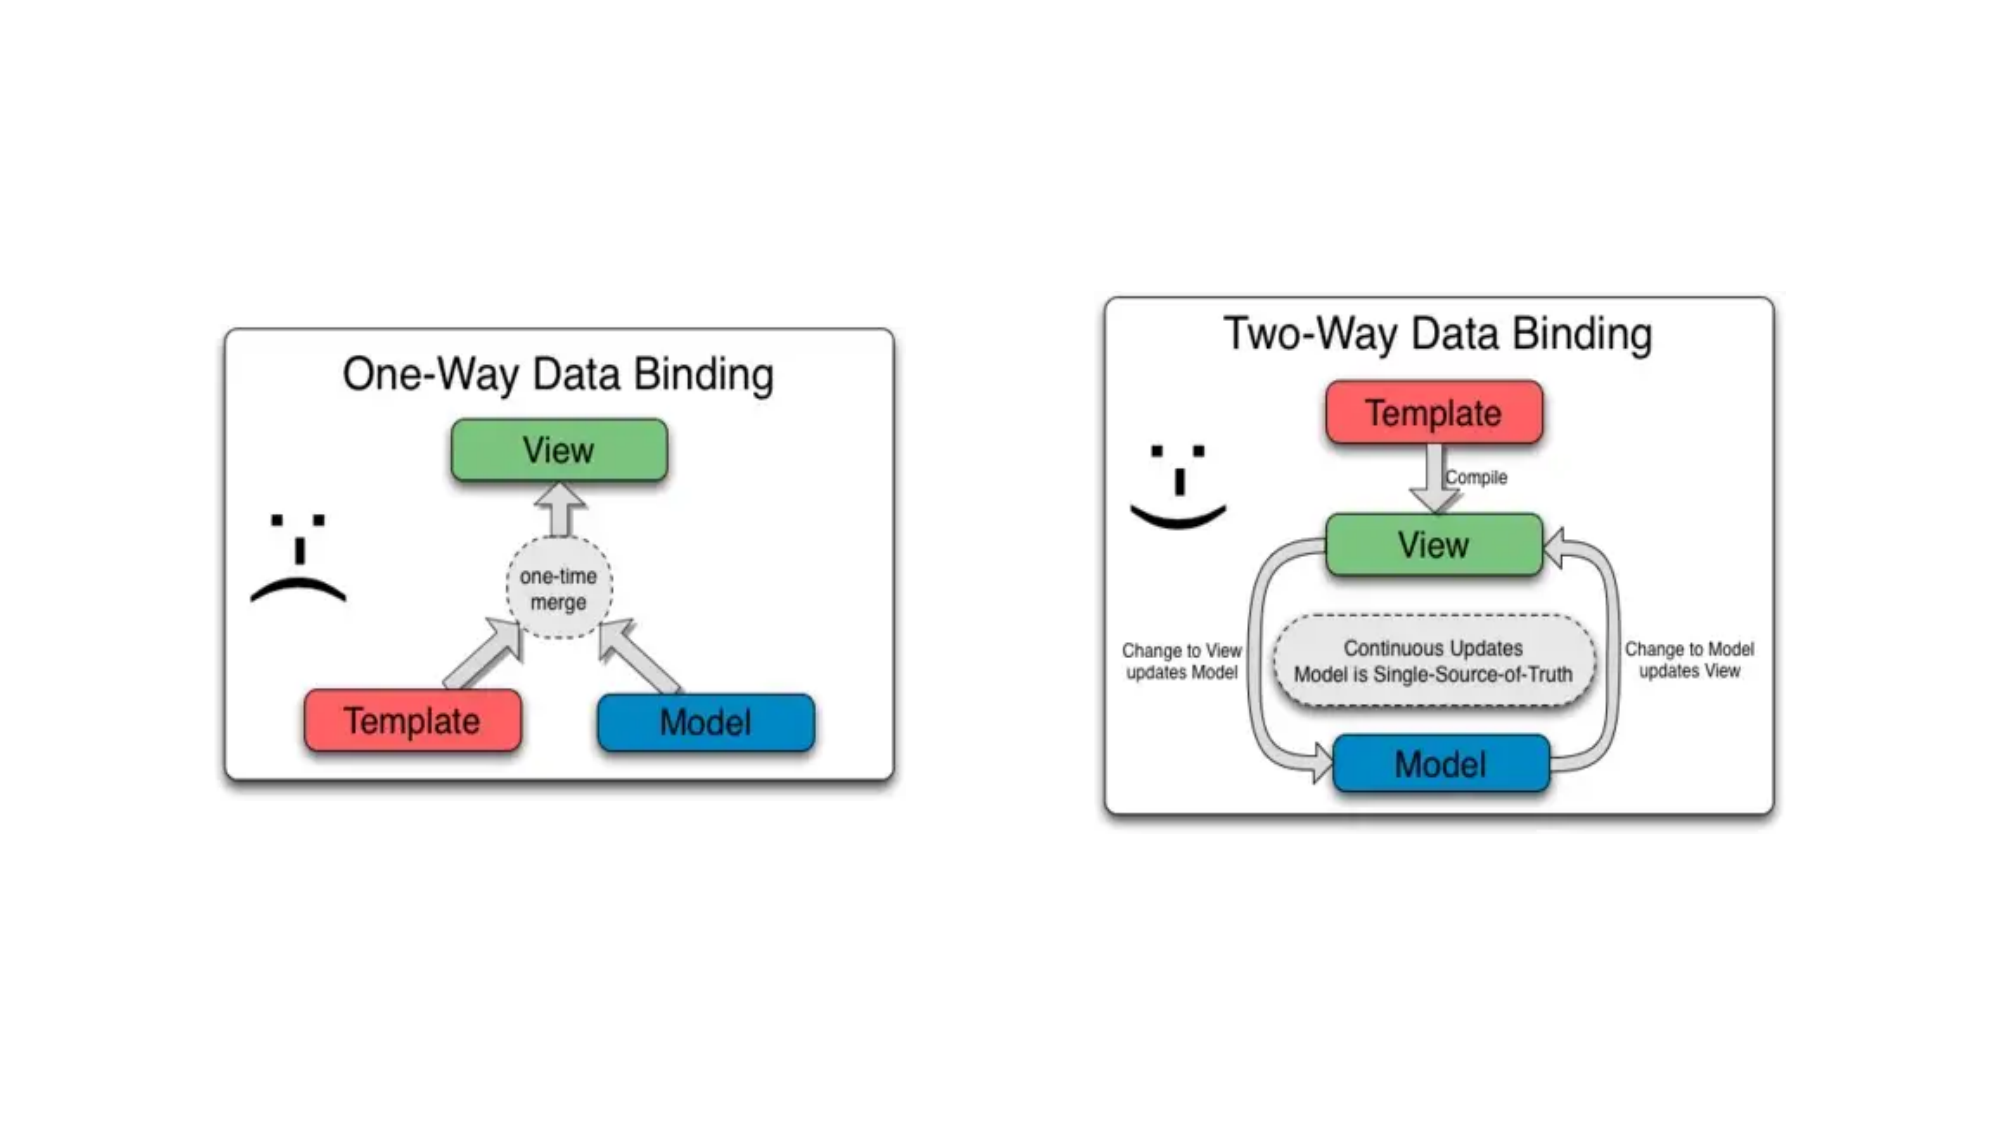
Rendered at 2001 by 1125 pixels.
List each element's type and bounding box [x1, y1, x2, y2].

text_box [214, 291, 1786, 834]
